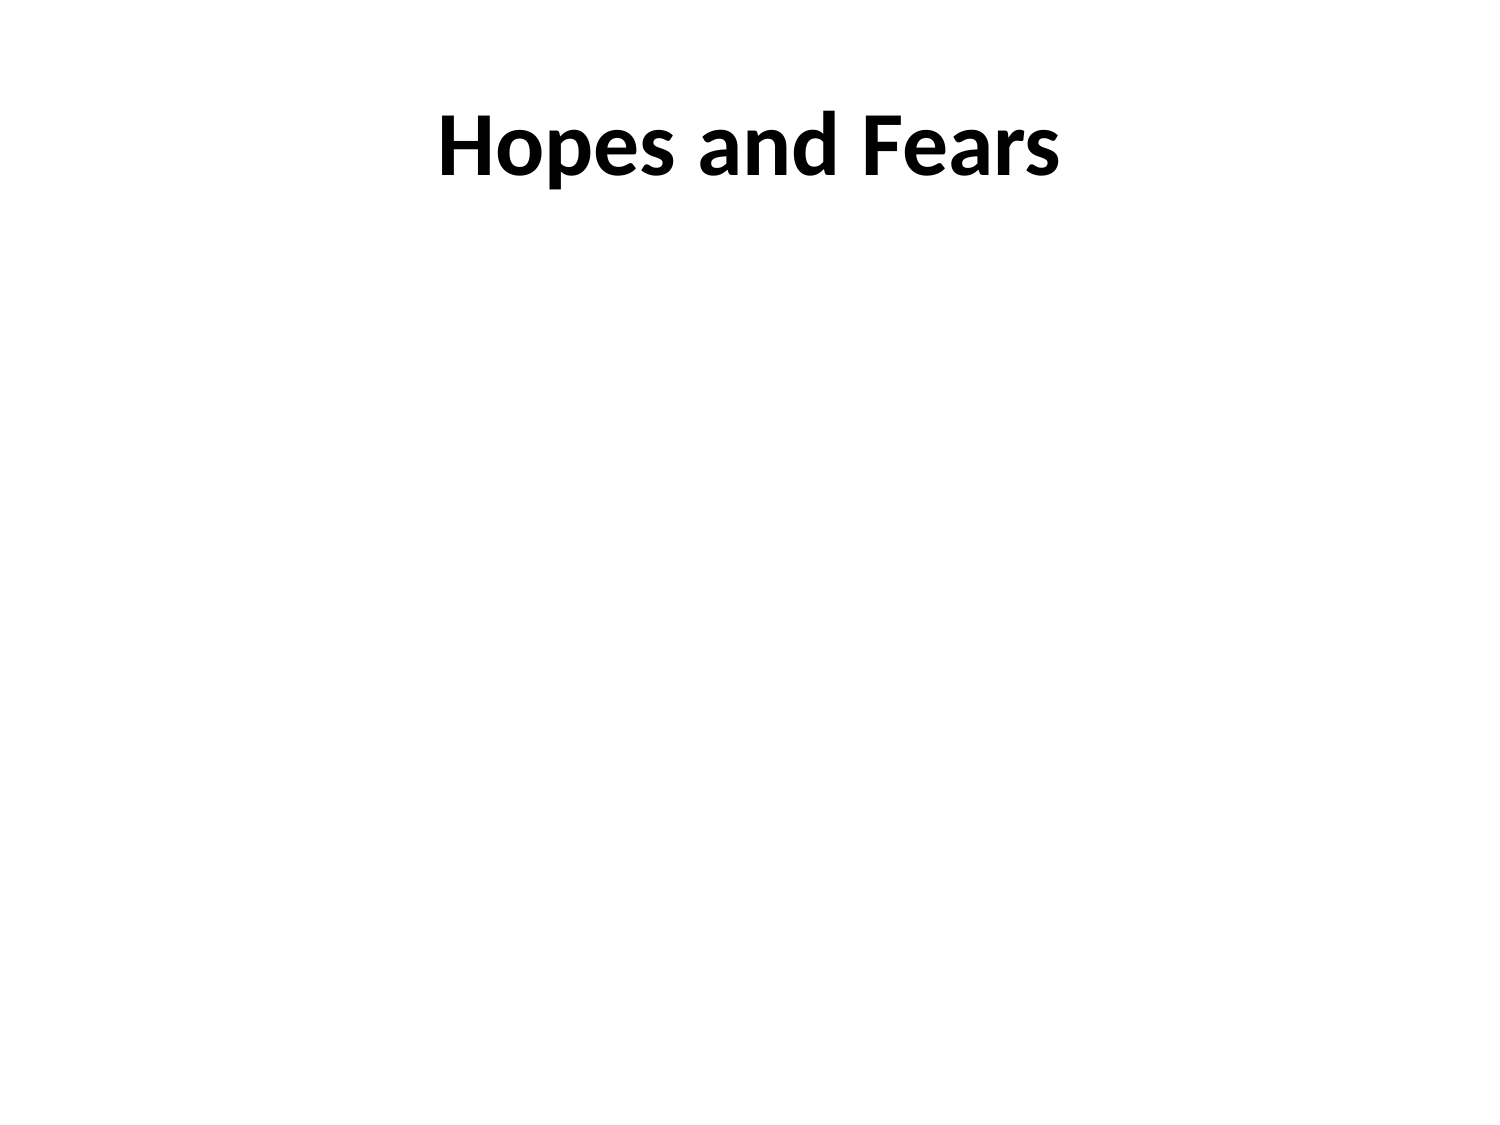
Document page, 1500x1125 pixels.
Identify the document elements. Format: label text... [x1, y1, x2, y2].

title Hopes and Fears [75, 45, 1425, 233]
